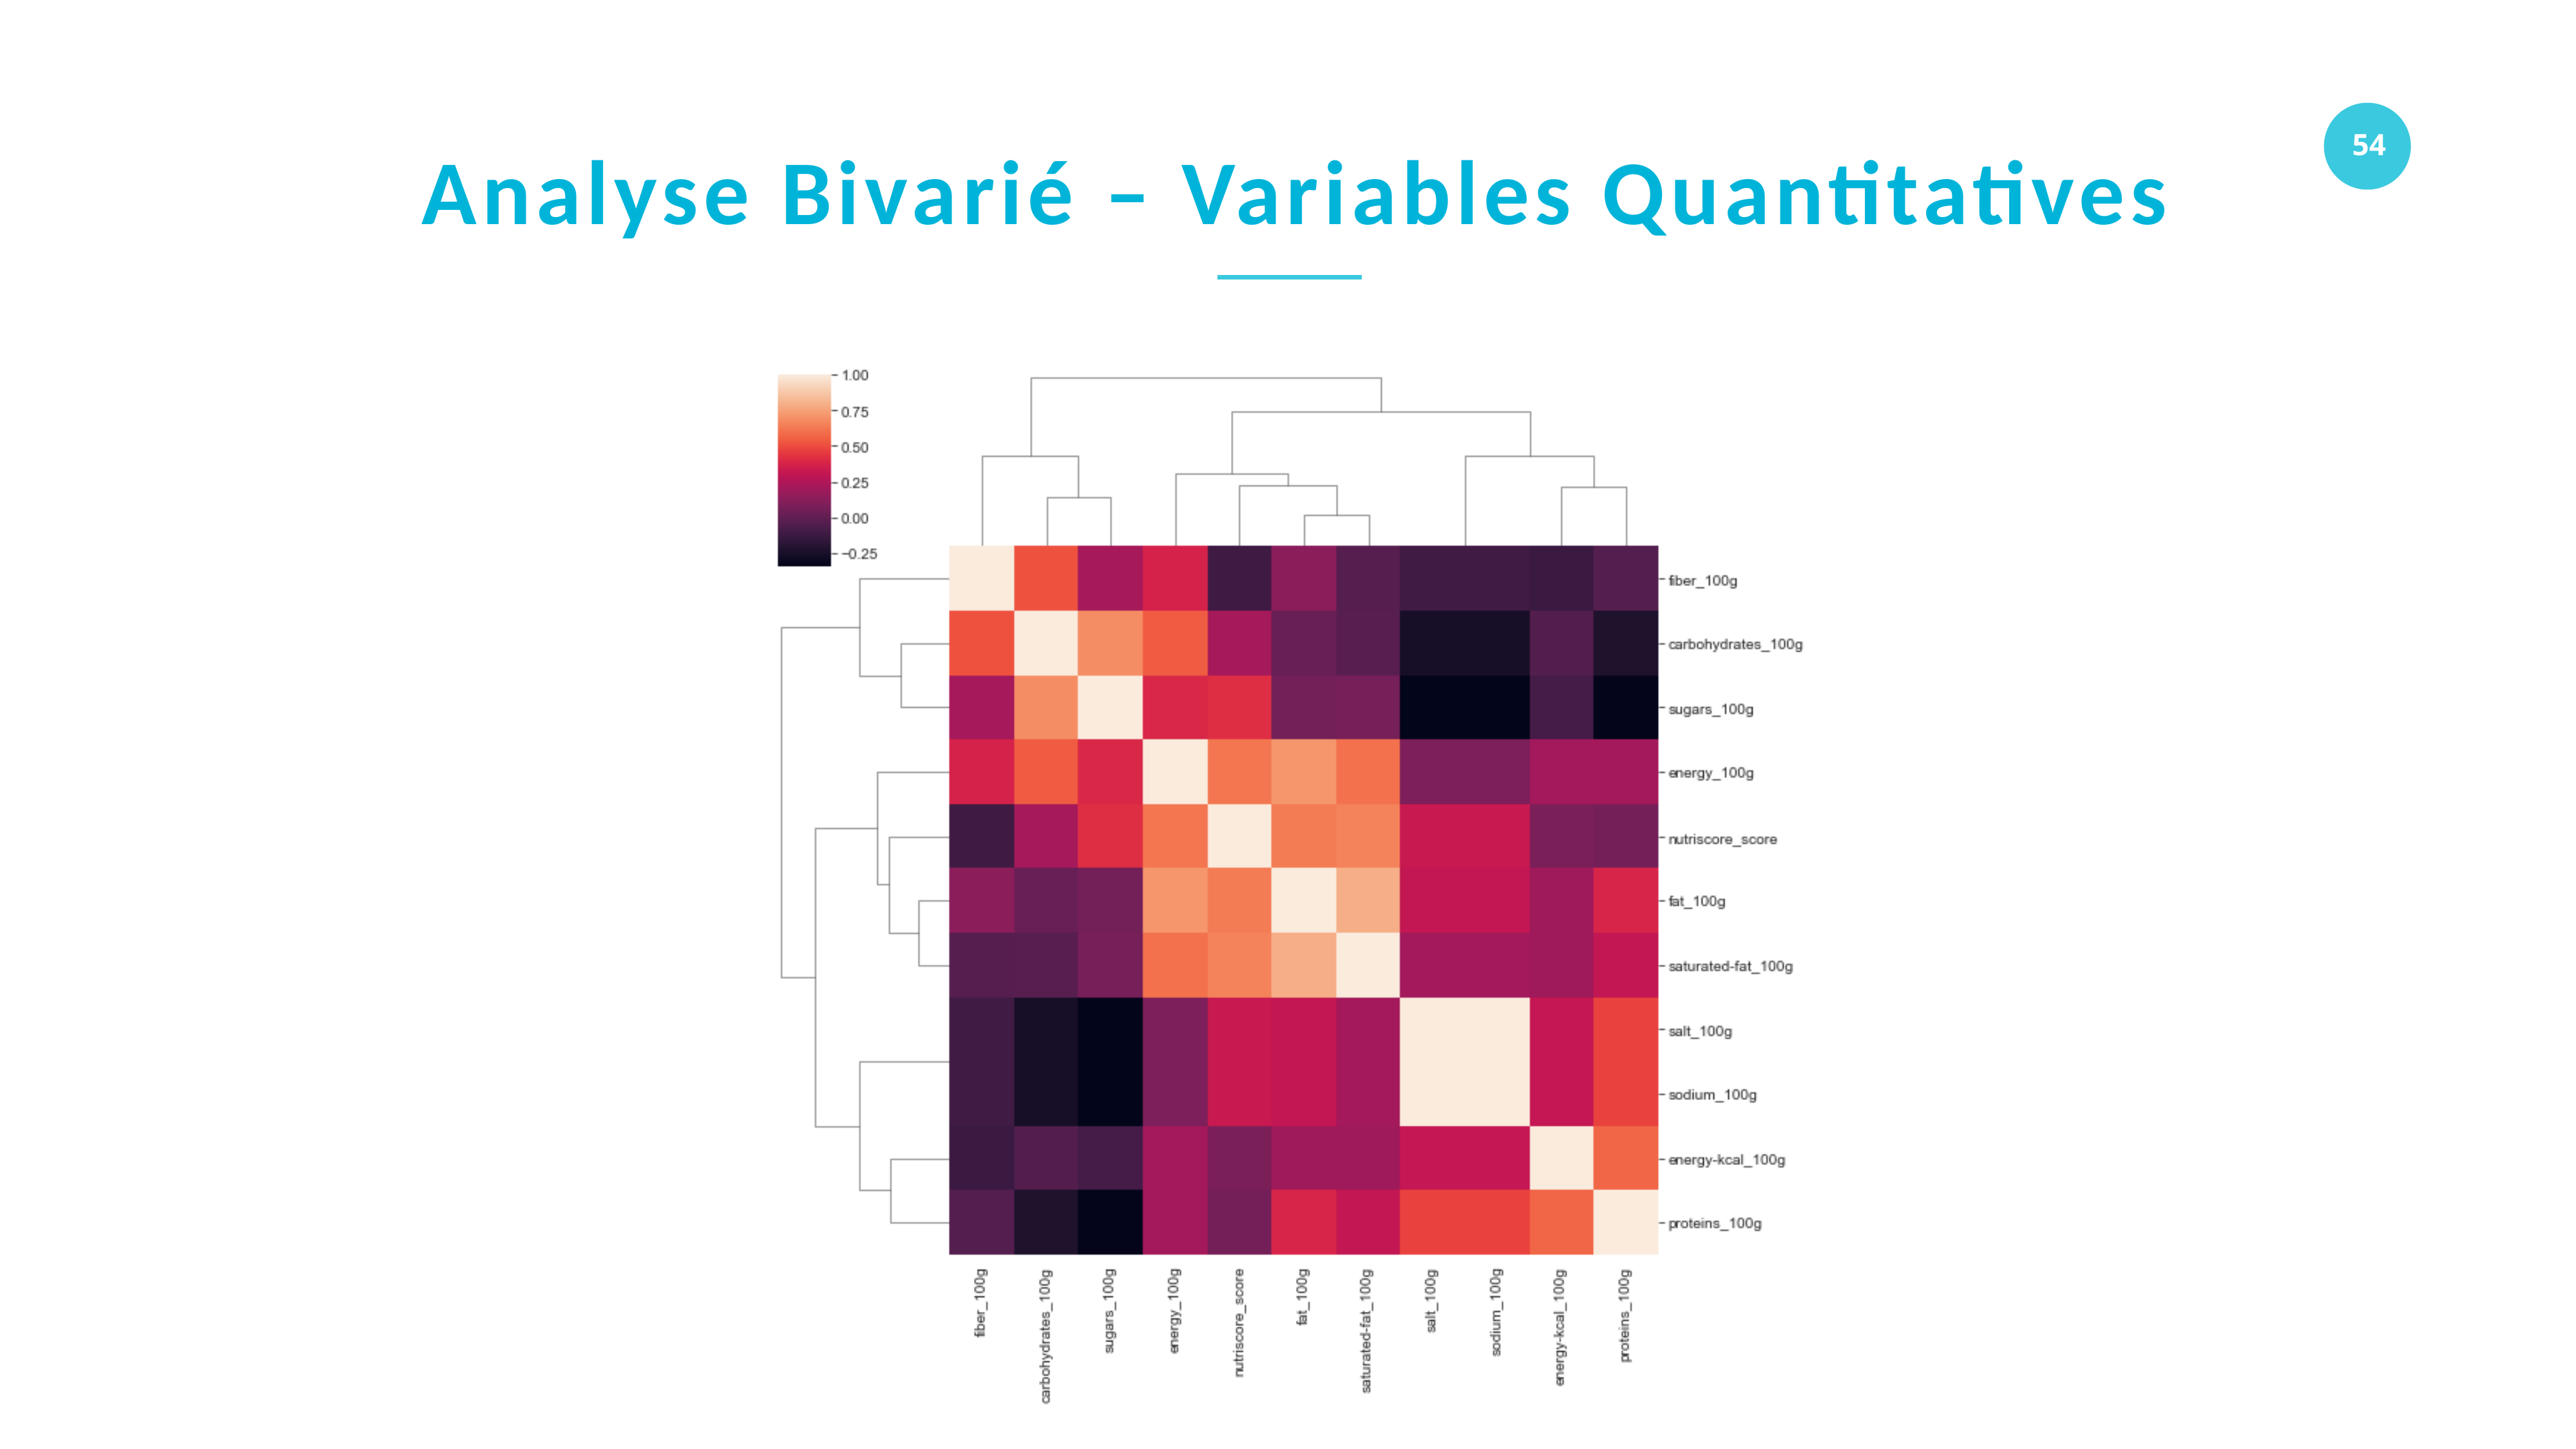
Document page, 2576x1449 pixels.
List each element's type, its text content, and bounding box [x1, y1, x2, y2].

picture [762, 360, 1814, 1412]
text_box Analyse Bivarié – Variables Quantitatives [412, 133, 2171, 243]
